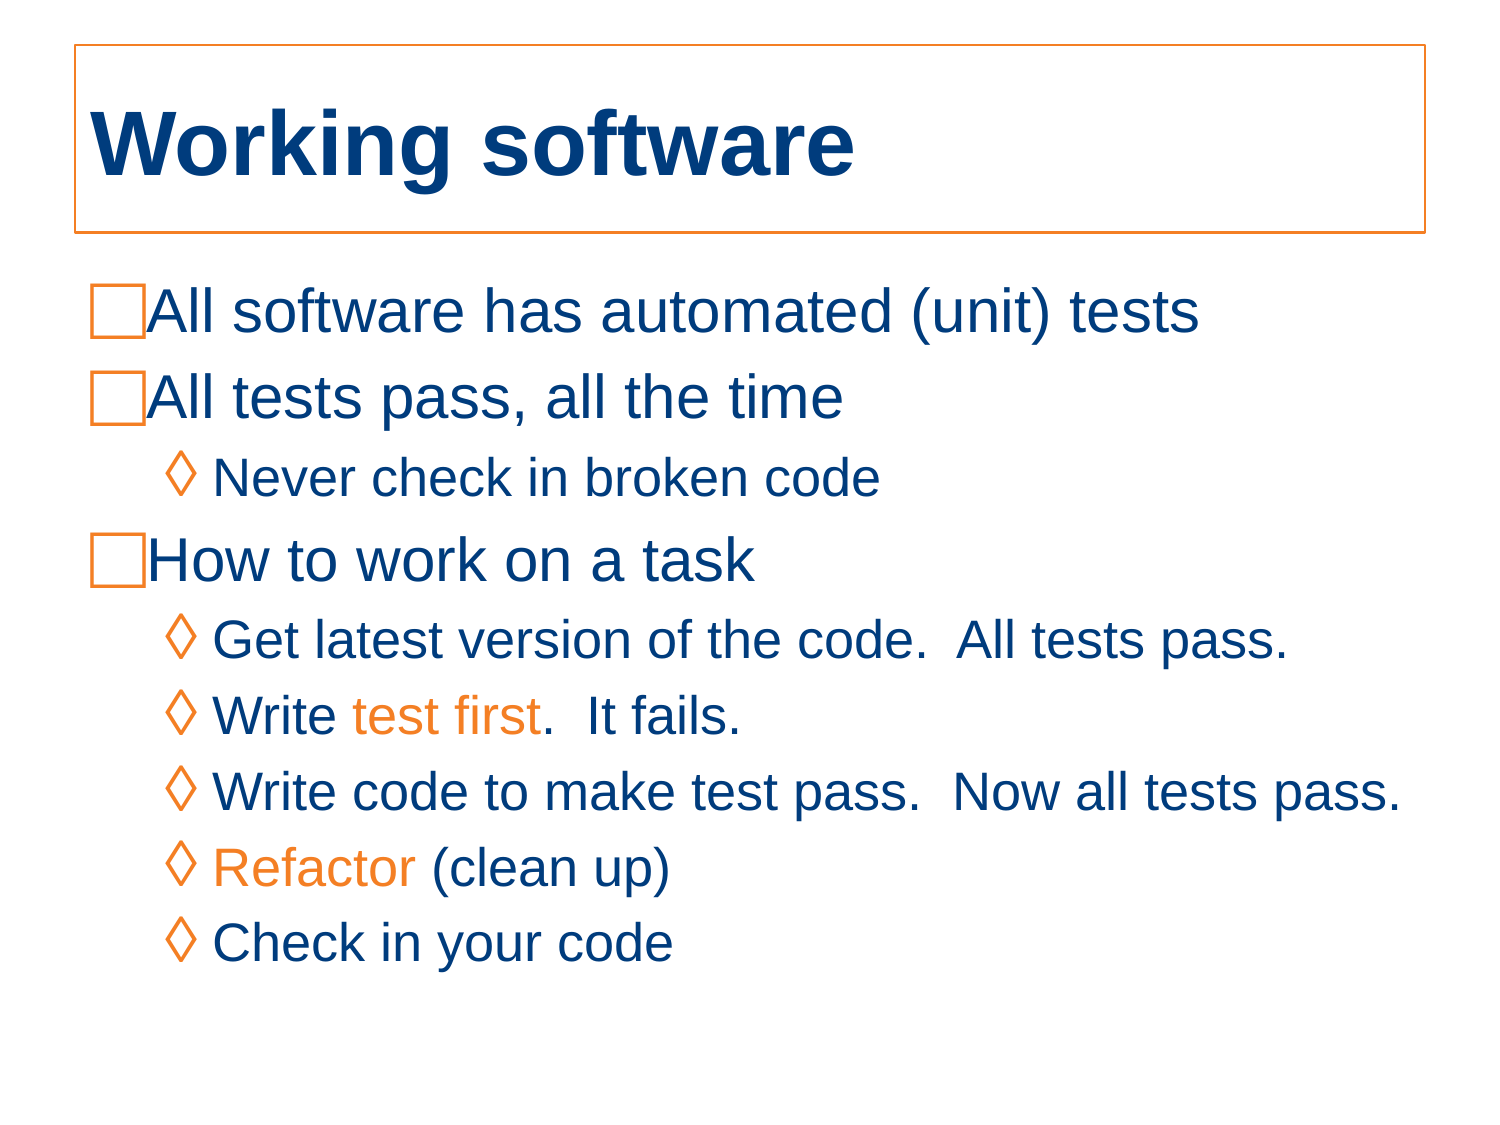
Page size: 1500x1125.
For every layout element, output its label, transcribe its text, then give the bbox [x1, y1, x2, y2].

title Working software [74, 44, 1426, 234]
list All software has automated (unit) tests All tests pass, all the time Never check in broken code How to work on a task Get latest version of the code. All tests pass. Write test first. It fails. Write code to make test pass. Now all tests pass. Refactor (clean up) Check in your code [75, 262, 1425, 1038]
